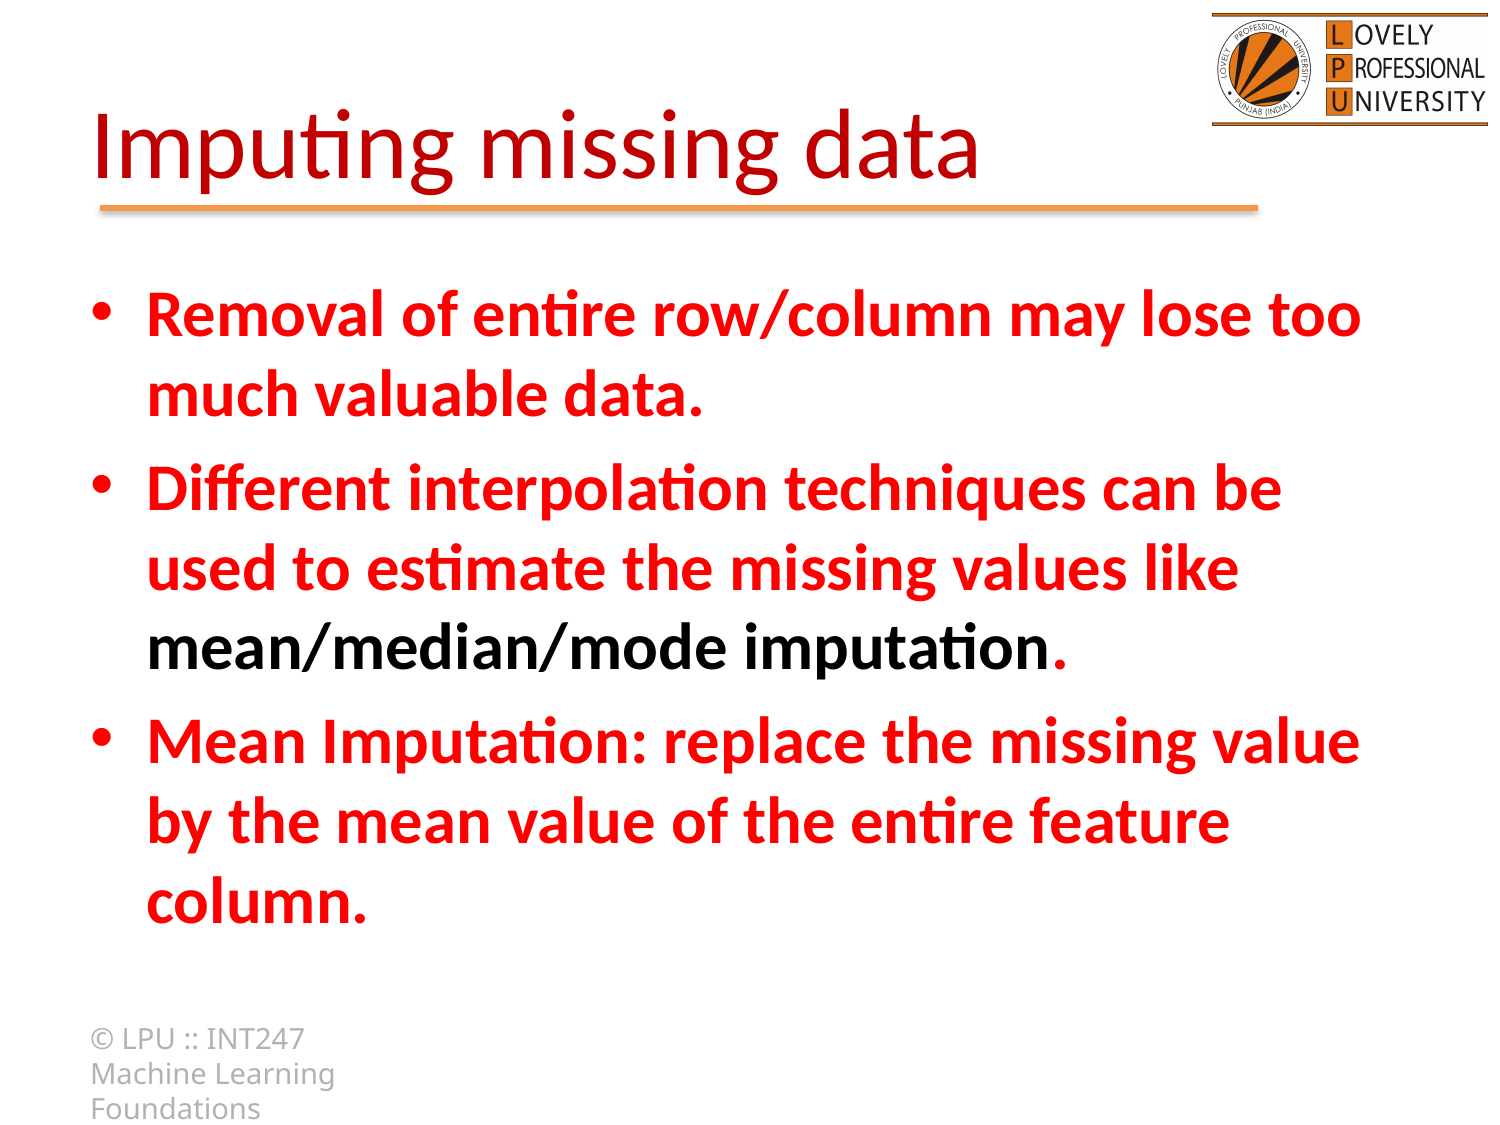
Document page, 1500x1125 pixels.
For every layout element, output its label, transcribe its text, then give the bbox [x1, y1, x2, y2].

slide_number © LPU :: INT247 Machine Learning Foundations [75, 1042, 425, 1103]
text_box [1212, 13, 1488, 126]
title Imputing missing data [75, 45, 1425, 233]
list Removal of entire row/column may lose too much valuable data. Different interpolation techniques can be used to estimate the missing values like mean/median/mode imputation. Mean Imputation: replace the missing value by the mean value of the entire feature column. [75, 262, 1425, 1005]
